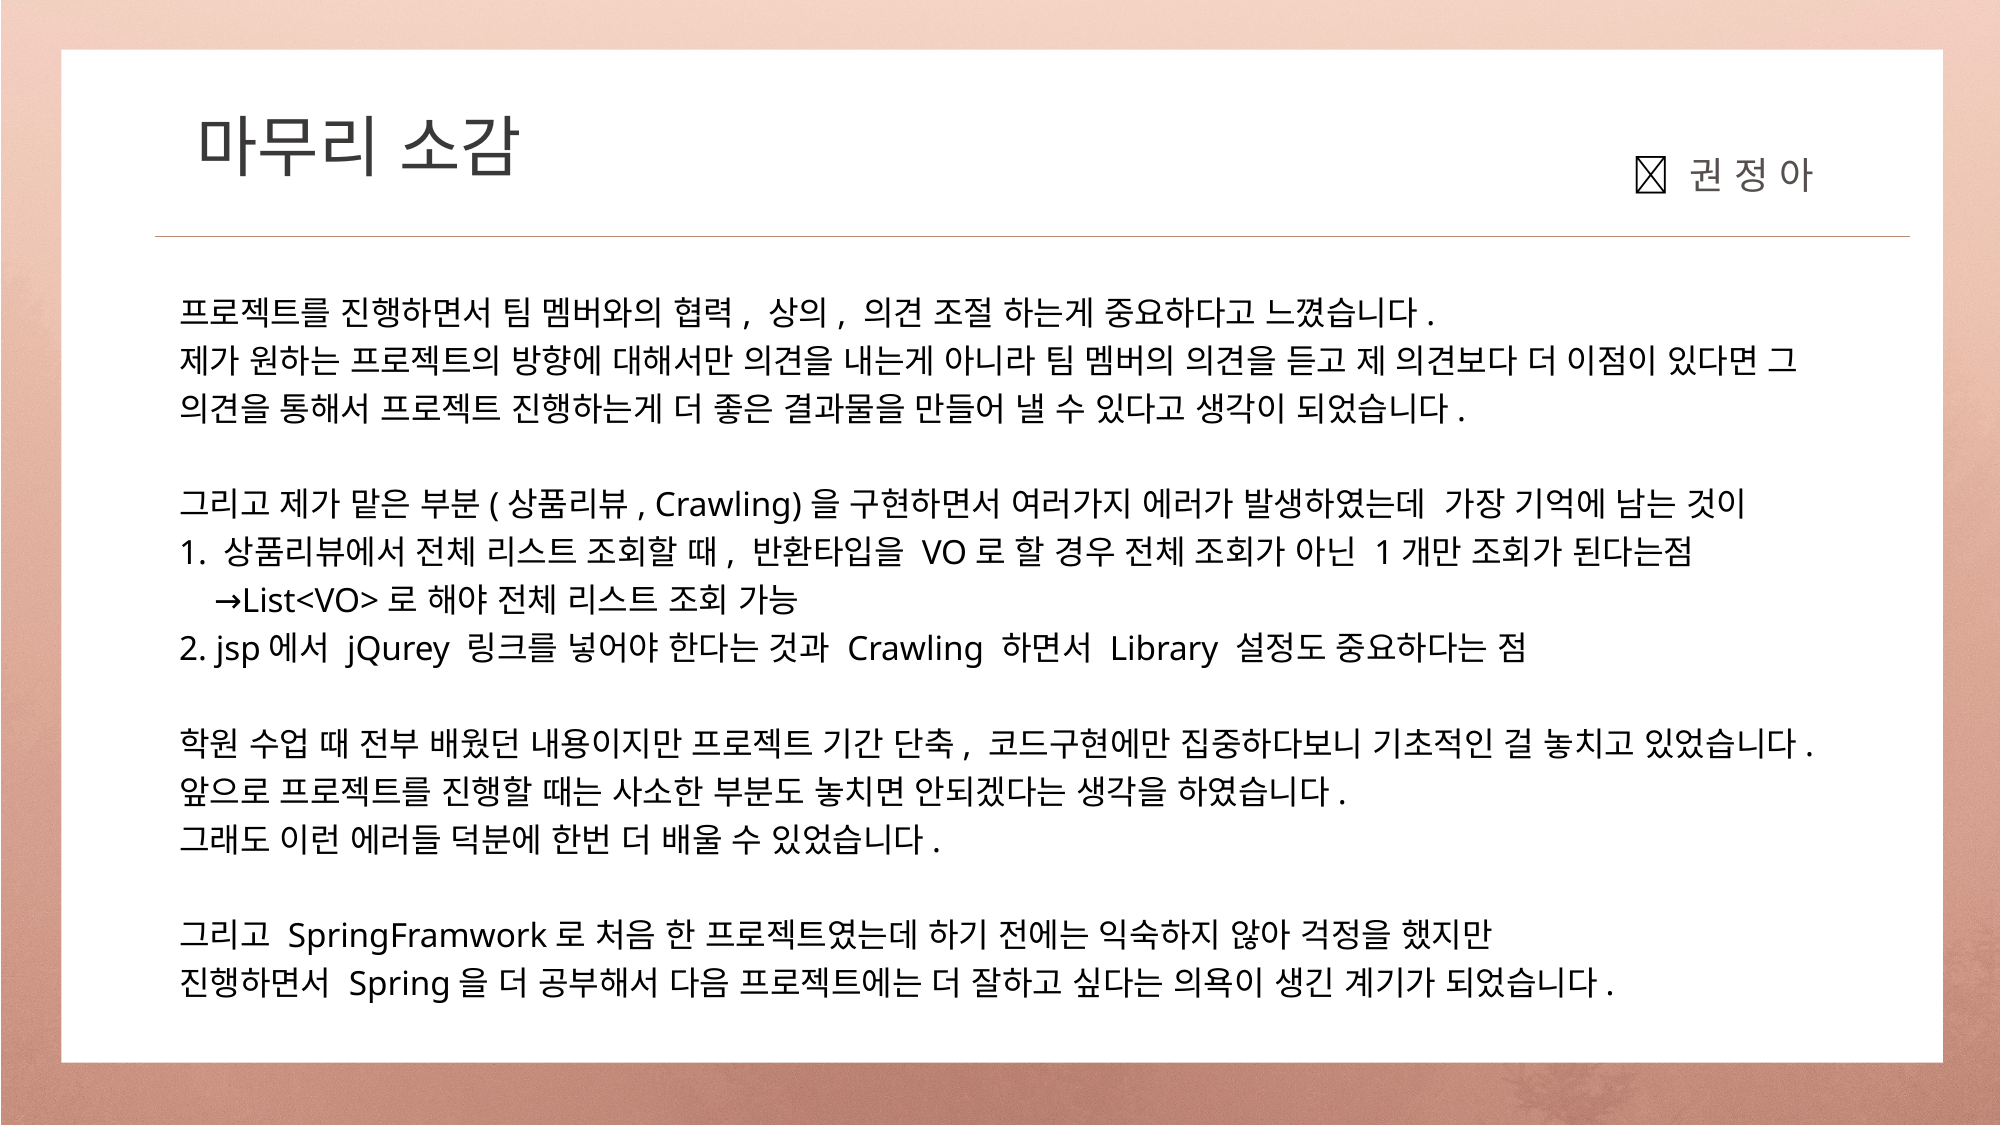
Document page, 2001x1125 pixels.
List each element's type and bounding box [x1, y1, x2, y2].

text_box [61, 49, 1943, 1063]
picture [1, 0, 2000, 1125]
